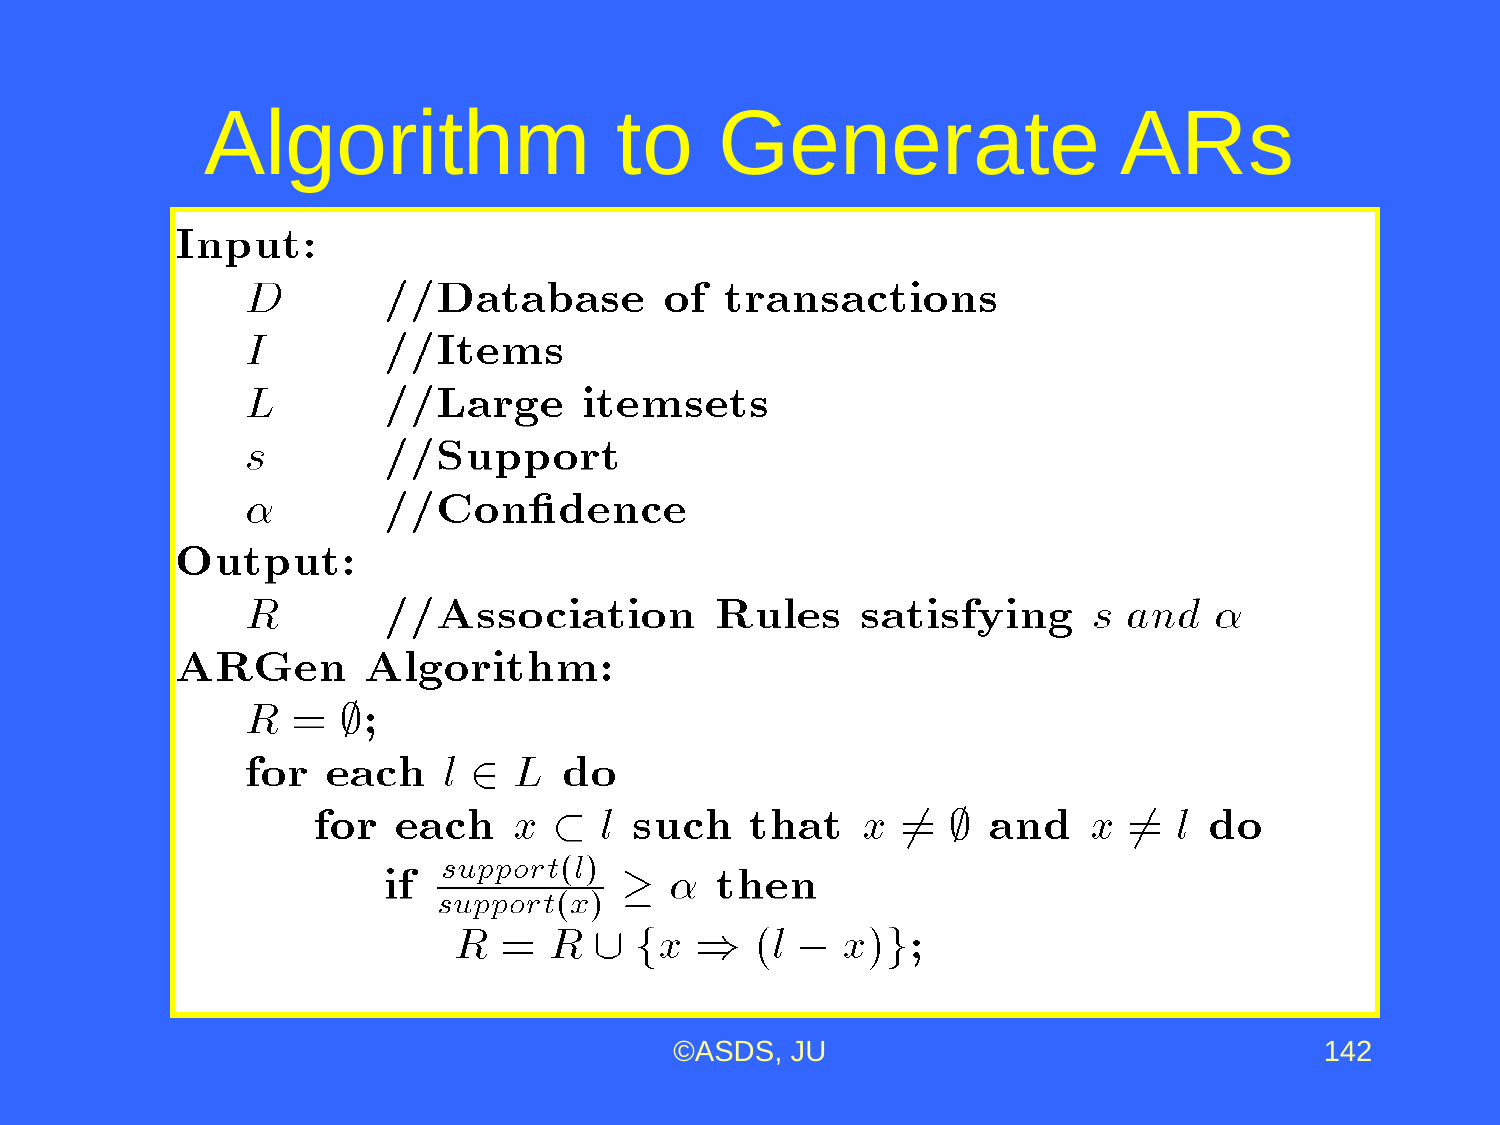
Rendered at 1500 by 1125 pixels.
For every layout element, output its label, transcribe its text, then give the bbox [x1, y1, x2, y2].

slide_number 142 [1074, 1024, 1388, 1101]
title Algorithm to Generate ARs [112, 37, 1388, 238]
picture [174, 212, 1376, 1013]
footer ©ASDS, JU [511, 1024, 988, 1101]
